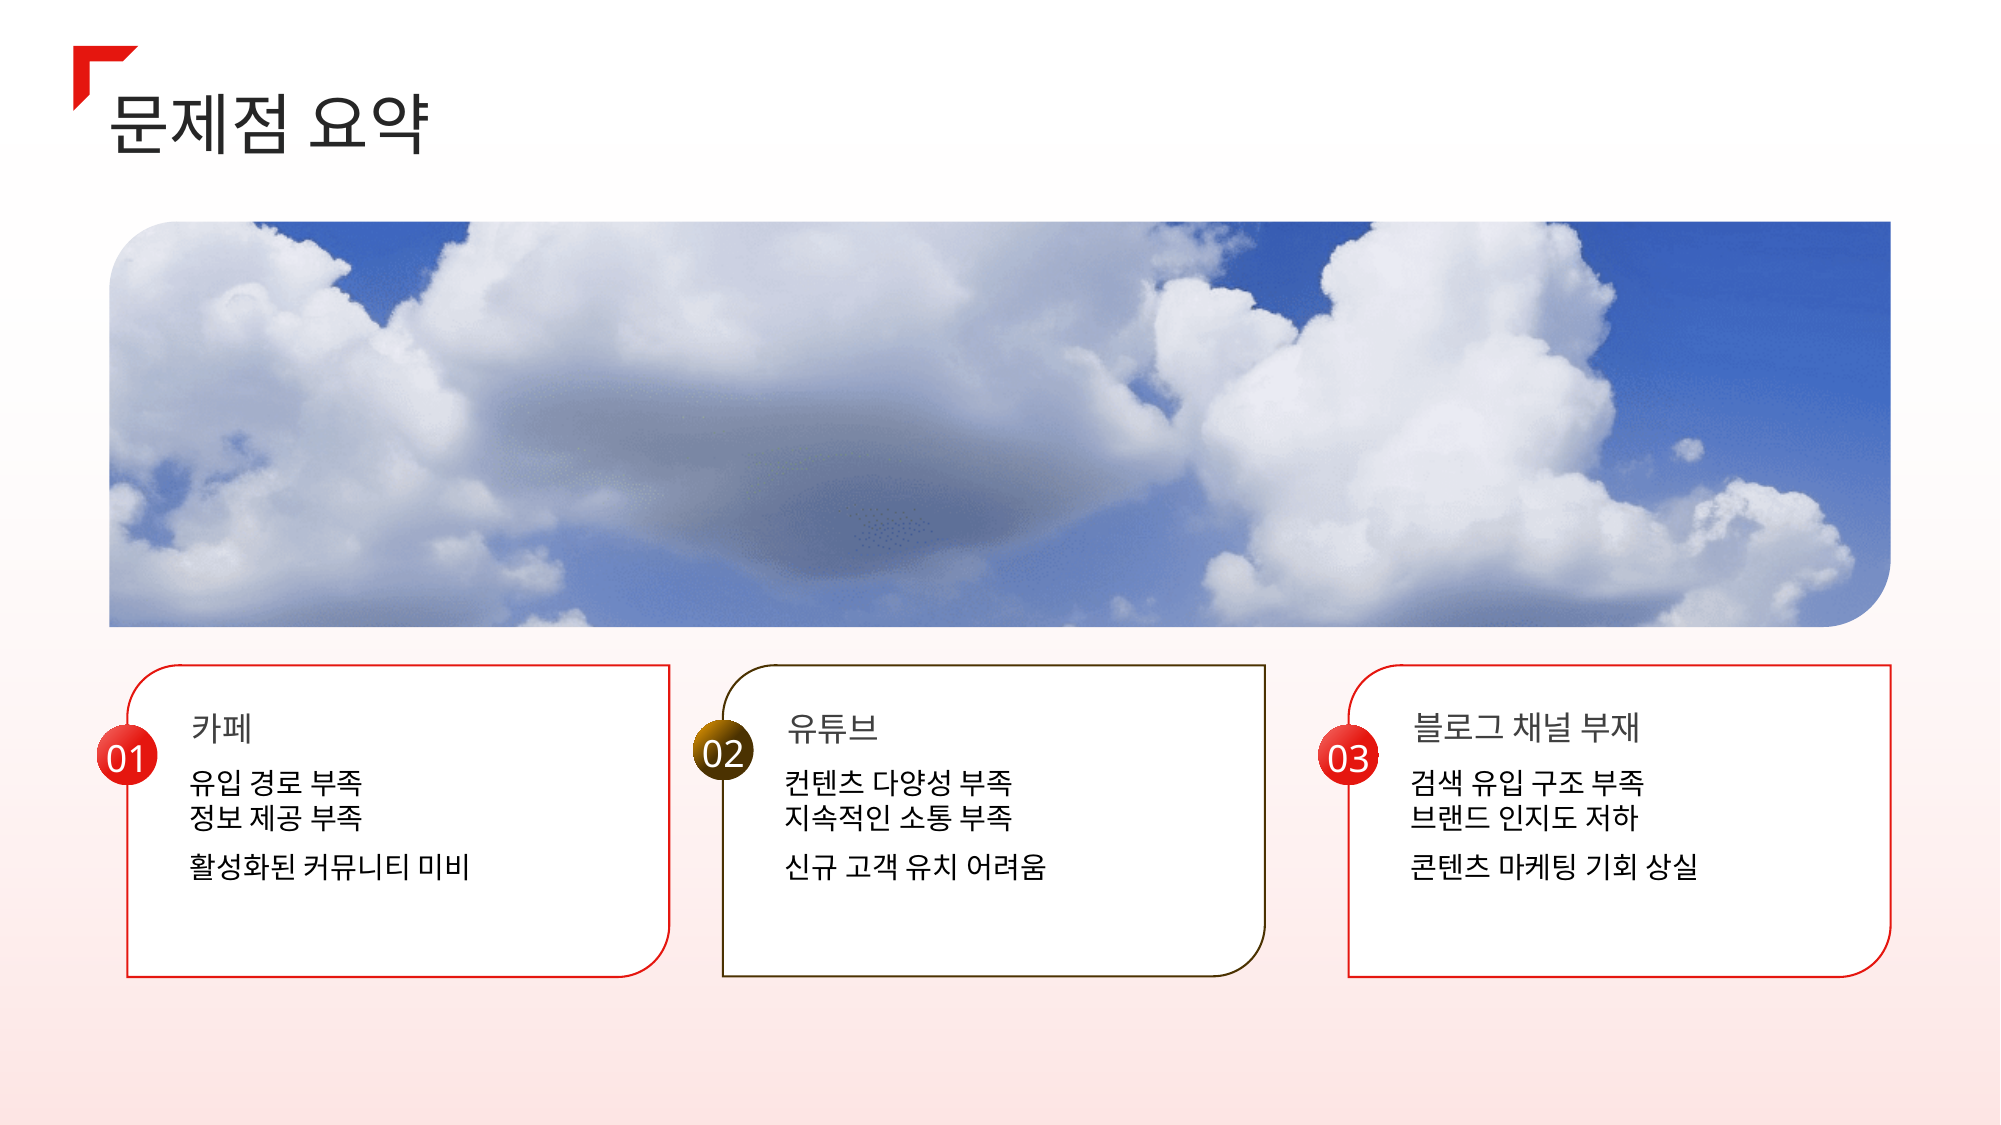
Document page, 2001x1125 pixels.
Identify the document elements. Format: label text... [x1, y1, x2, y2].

text_box [73, 45, 139, 111]
text_box 02 [693, 720, 754, 781]
text_box [1348, 665, 1891, 978]
text_box 01 [97, 724, 158, 786]
text_box 검색 유입 구조 부족 브랜드 인지도 저하 콘텐츠 마케팅 기회 상실 [1395, 757, 1869, 936]
text_box [0, 0, 2000, 1125]
text_box [127, 665, 670, 978]
text_box 카페 [174, 697, 648, 751]
text_box [109, 221, 1891, 628]
text_box 블로그 채널 부재 [1395, 697, 1869, 750]
text_box [722, 665, 1265, 977]
text_box 컨텐츠 다양성 부족 지속적인 소통 부족 신규 고객 유치 어려움 [769, 757, 1243, 936]
text_box 유입 경로 부족 정보 제공 부족 활성화된 커뮤니티 미비 [174, 757, 648, 936]
text_box 03 [1318, 724, 1379, 786]
text_box 유튜브 [769, 697, 1244, 751]
text_box 문제점 요약 [108, 80, 1890, 157]
